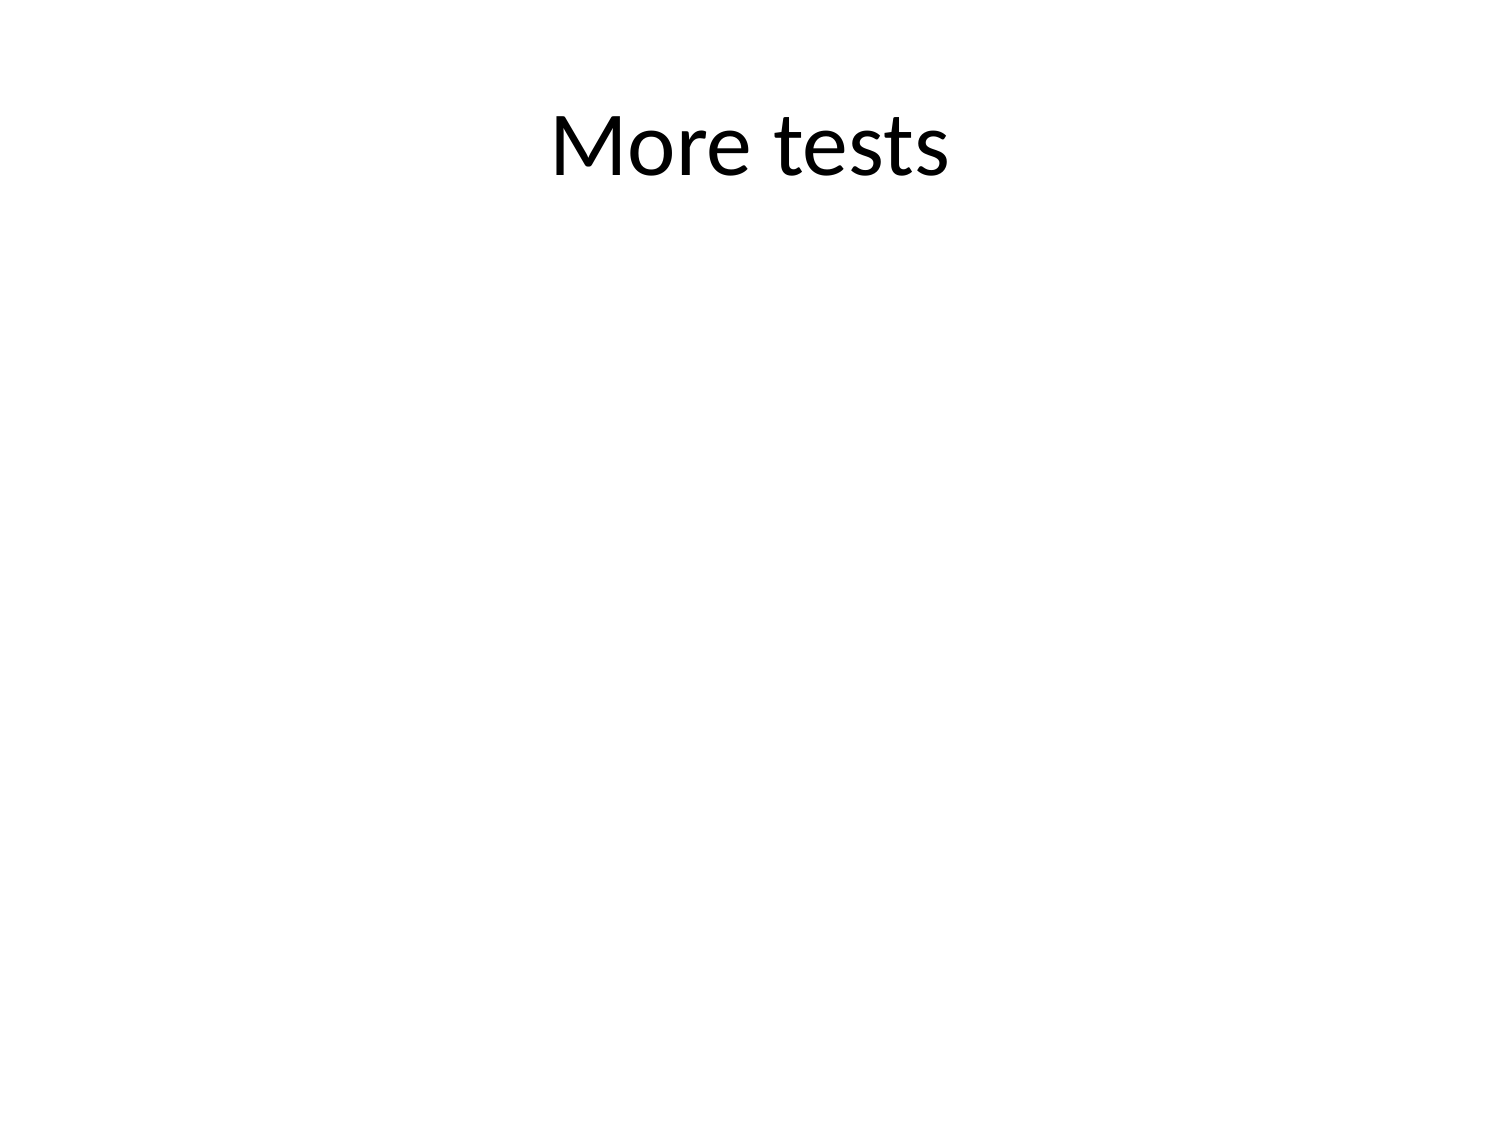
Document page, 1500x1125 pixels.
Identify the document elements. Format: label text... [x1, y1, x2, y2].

title More tests [75, 45, 1425, 233]
